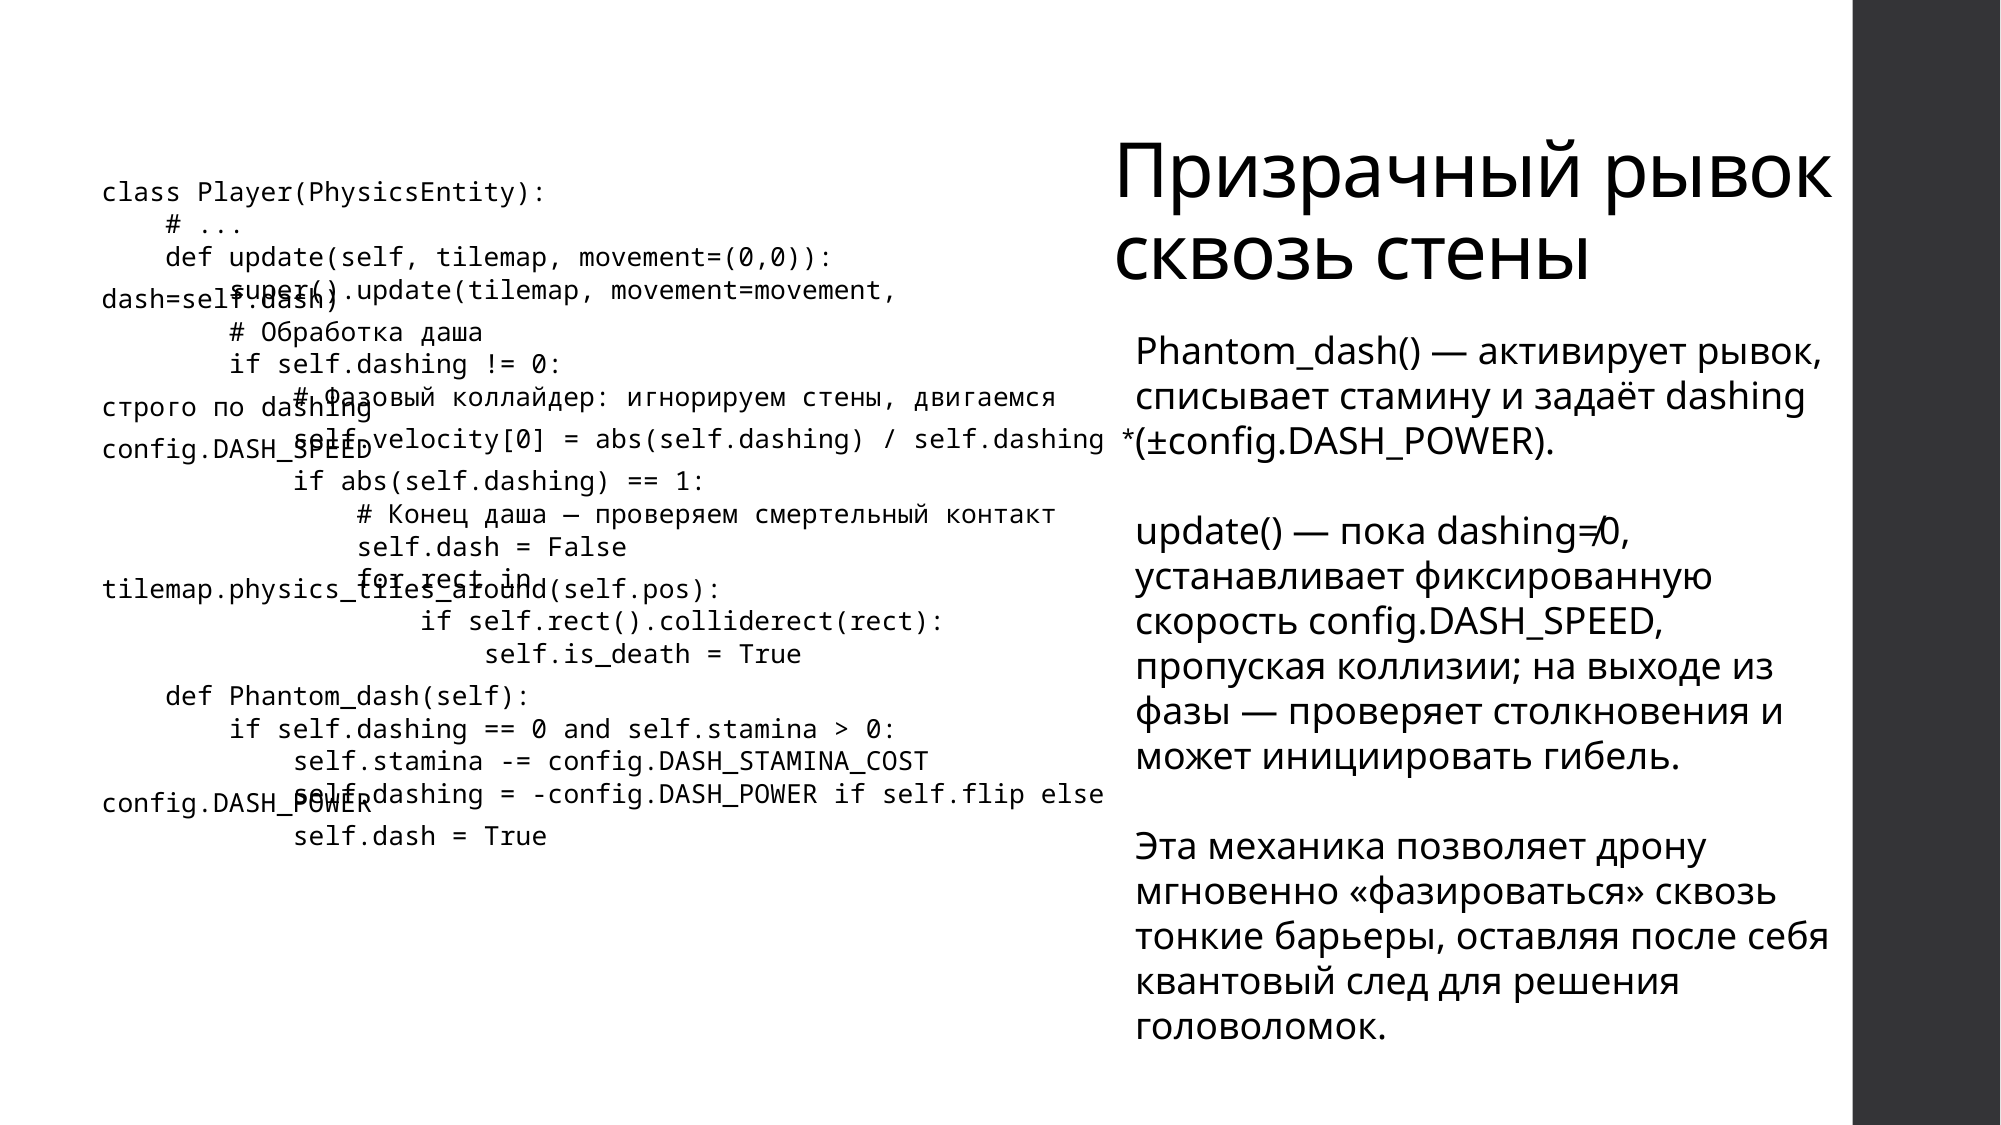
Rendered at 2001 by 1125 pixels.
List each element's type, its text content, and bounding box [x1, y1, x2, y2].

list class Player(PhysicsEntity): # ... def update(self, tilemap, movement=(0,0)): super().update(tilemap, movement=movement, dash=self.dash) # Обработка даша if self.dashing != 0: # Фазовый коллайдер: игнорируем стены, двигаемся строго по dashing self.velocity[0] = abs(self.dashing) / self.dashing * config.DASH_SPEED if abs(self.dashing) == 1: # Конец даша — проверяем смертельный контакт self.dash = False for rect in tilemap.physics_tiles_around(self.pos): if self.rect().colliderect(rect): self.is_death = True def Phantom_dash(self): if self.dashing == 0 and self.stamina > 0: self.stamina -= config.DASH_STAMINA_COST self.dashing = -config.DASH_POWER if self.flip else config.DASH_POWER self.dash = True [86, 186, 1158, 901]
text_box Phantom_dash() — активирует рывок, списывает стамину и задаёт dashing (±config.DASH_POWER). update() — пока dashing≠0, устанавливает фиксированную скорость config.DASH_SPEED, пропуская коллизии; на выходе из фазы — проверяет столкновения и может инициировать гибель. Эта механика позволяет дрону мгновенно «фазироваться» сквозь тонкие барьеры, оставляя после себя квантовый след для решения головоломок. [1120, 319, 1852, 1055]
title Призрачный рывок сквозь стены [1098, 123, 2000, 304]
